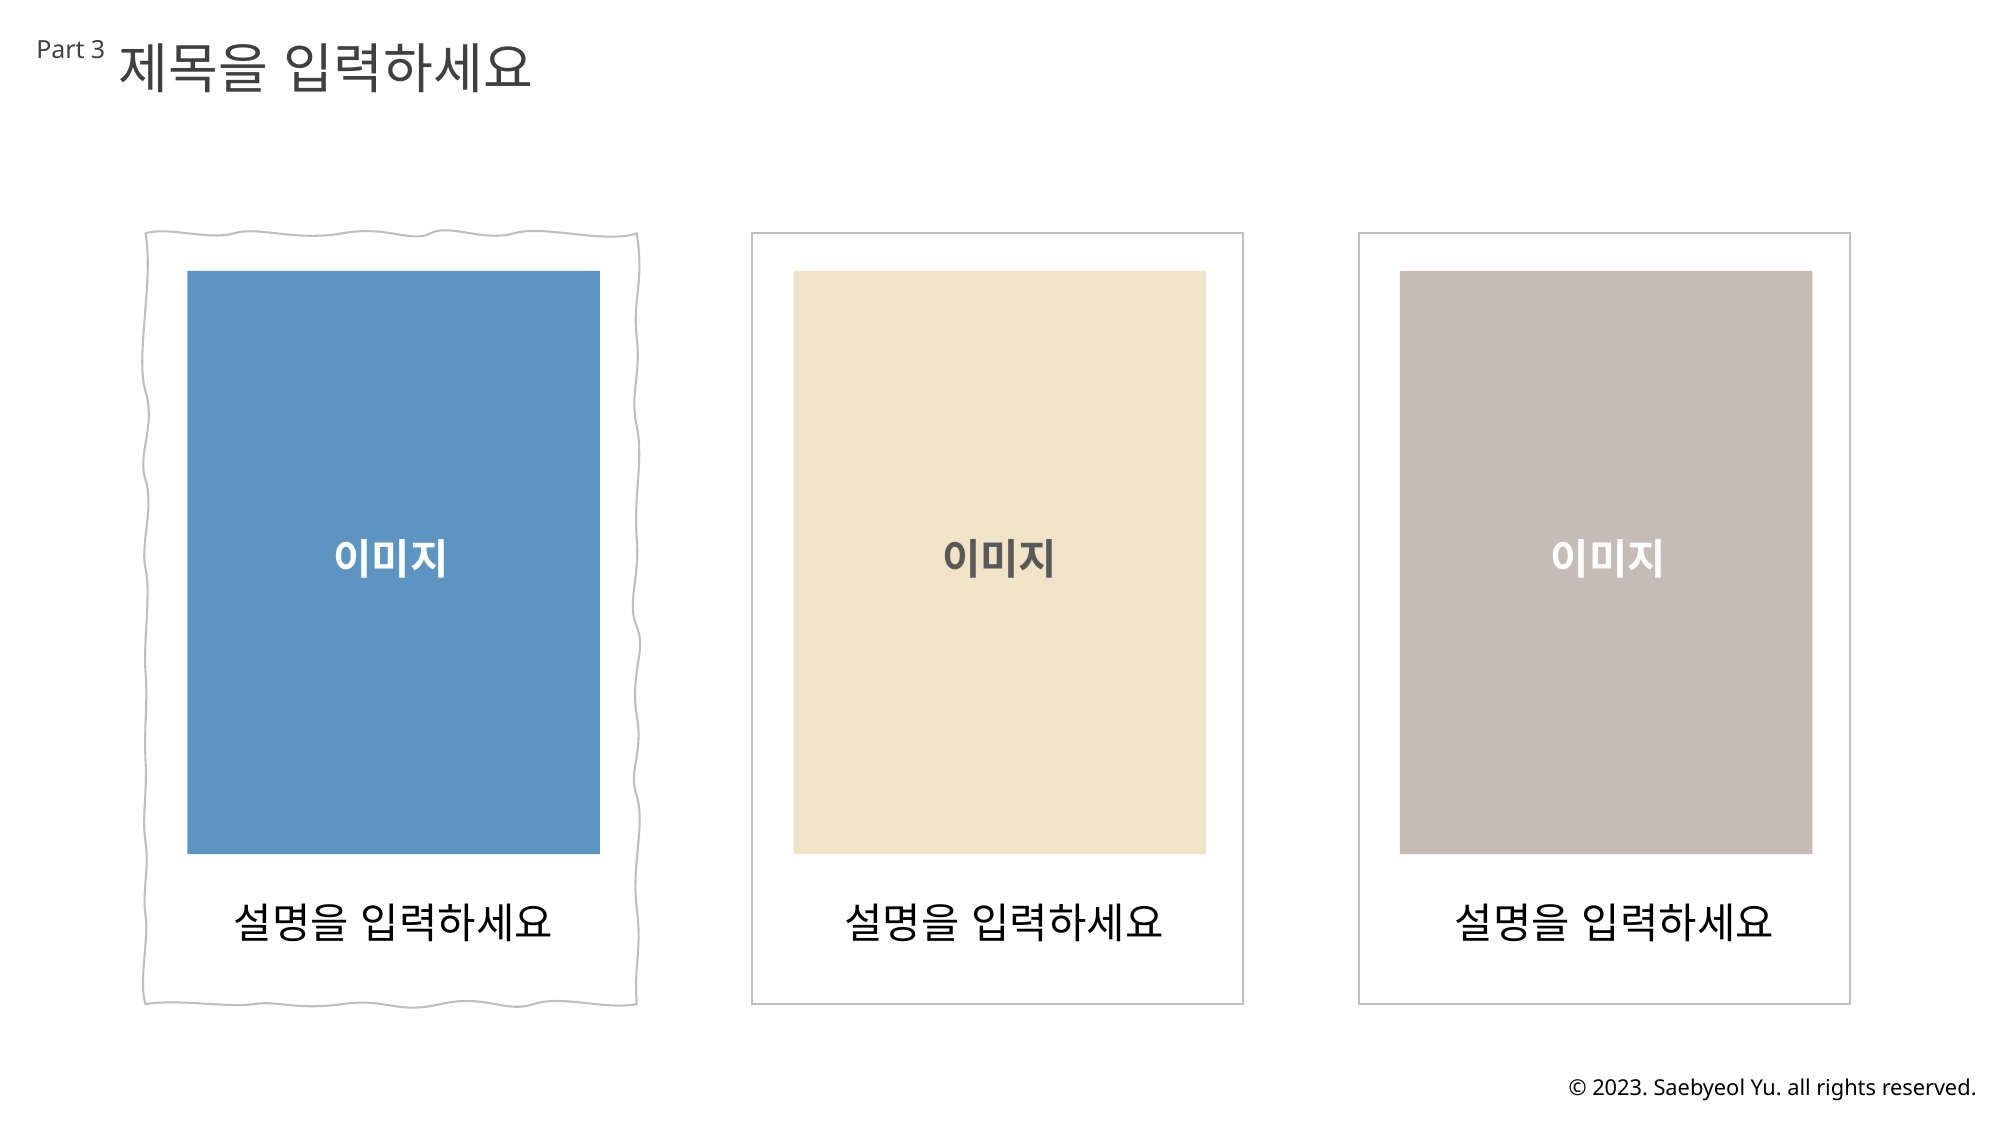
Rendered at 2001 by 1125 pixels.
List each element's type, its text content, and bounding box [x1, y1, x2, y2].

text_box 이미지 [1535, 525, 1681, 591]
text_box [751, 232, 1244, 1005]
text_box [1358, 232, 1851, 1005]
text_box [793, 270, 1207, 855]
text_box 설명을 입력하세요 [1439, 889, 1789, 955]
text_box 이미지 [927, 525, 1073, 591]
text_box 이미지 [318, 525, 464, 591]
text_box [141, 229, 642, 1009]
text_box [186, 270, 601, 855]
text_box Part 3 [21, 26, 103, 72]
text_box 제목을 입력하세요 [103, 26, 549, 107]
text_box [1399, 270, 1813, 855]
text_box 설명을 입력하세요 [218, 889, 569, 955]
text_box 설명을 입력하세요 [829, 889, 1179, 955]
